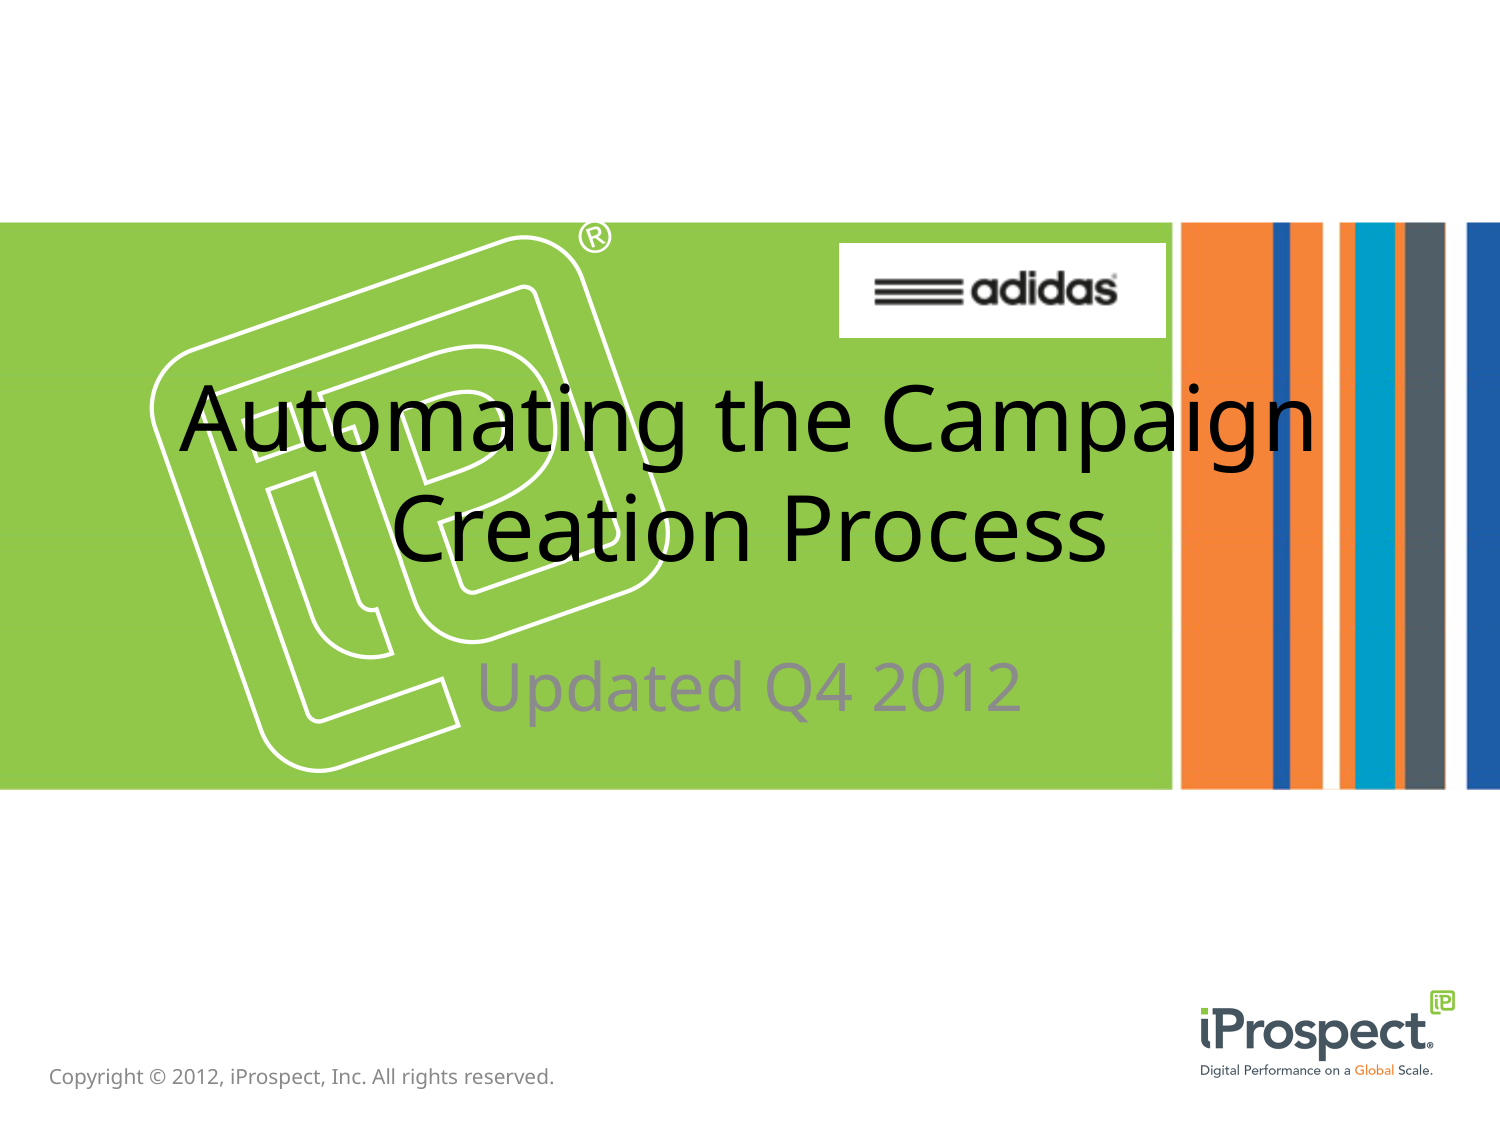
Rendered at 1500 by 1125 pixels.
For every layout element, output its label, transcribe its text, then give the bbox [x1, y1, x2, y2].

subtitle Updated Q4 2012 [224, 637, 1276, 926]
picture [0, 0, 1500, 1125]
title Automating the Campaign Creation Process [112, 349, 1388, 591]
